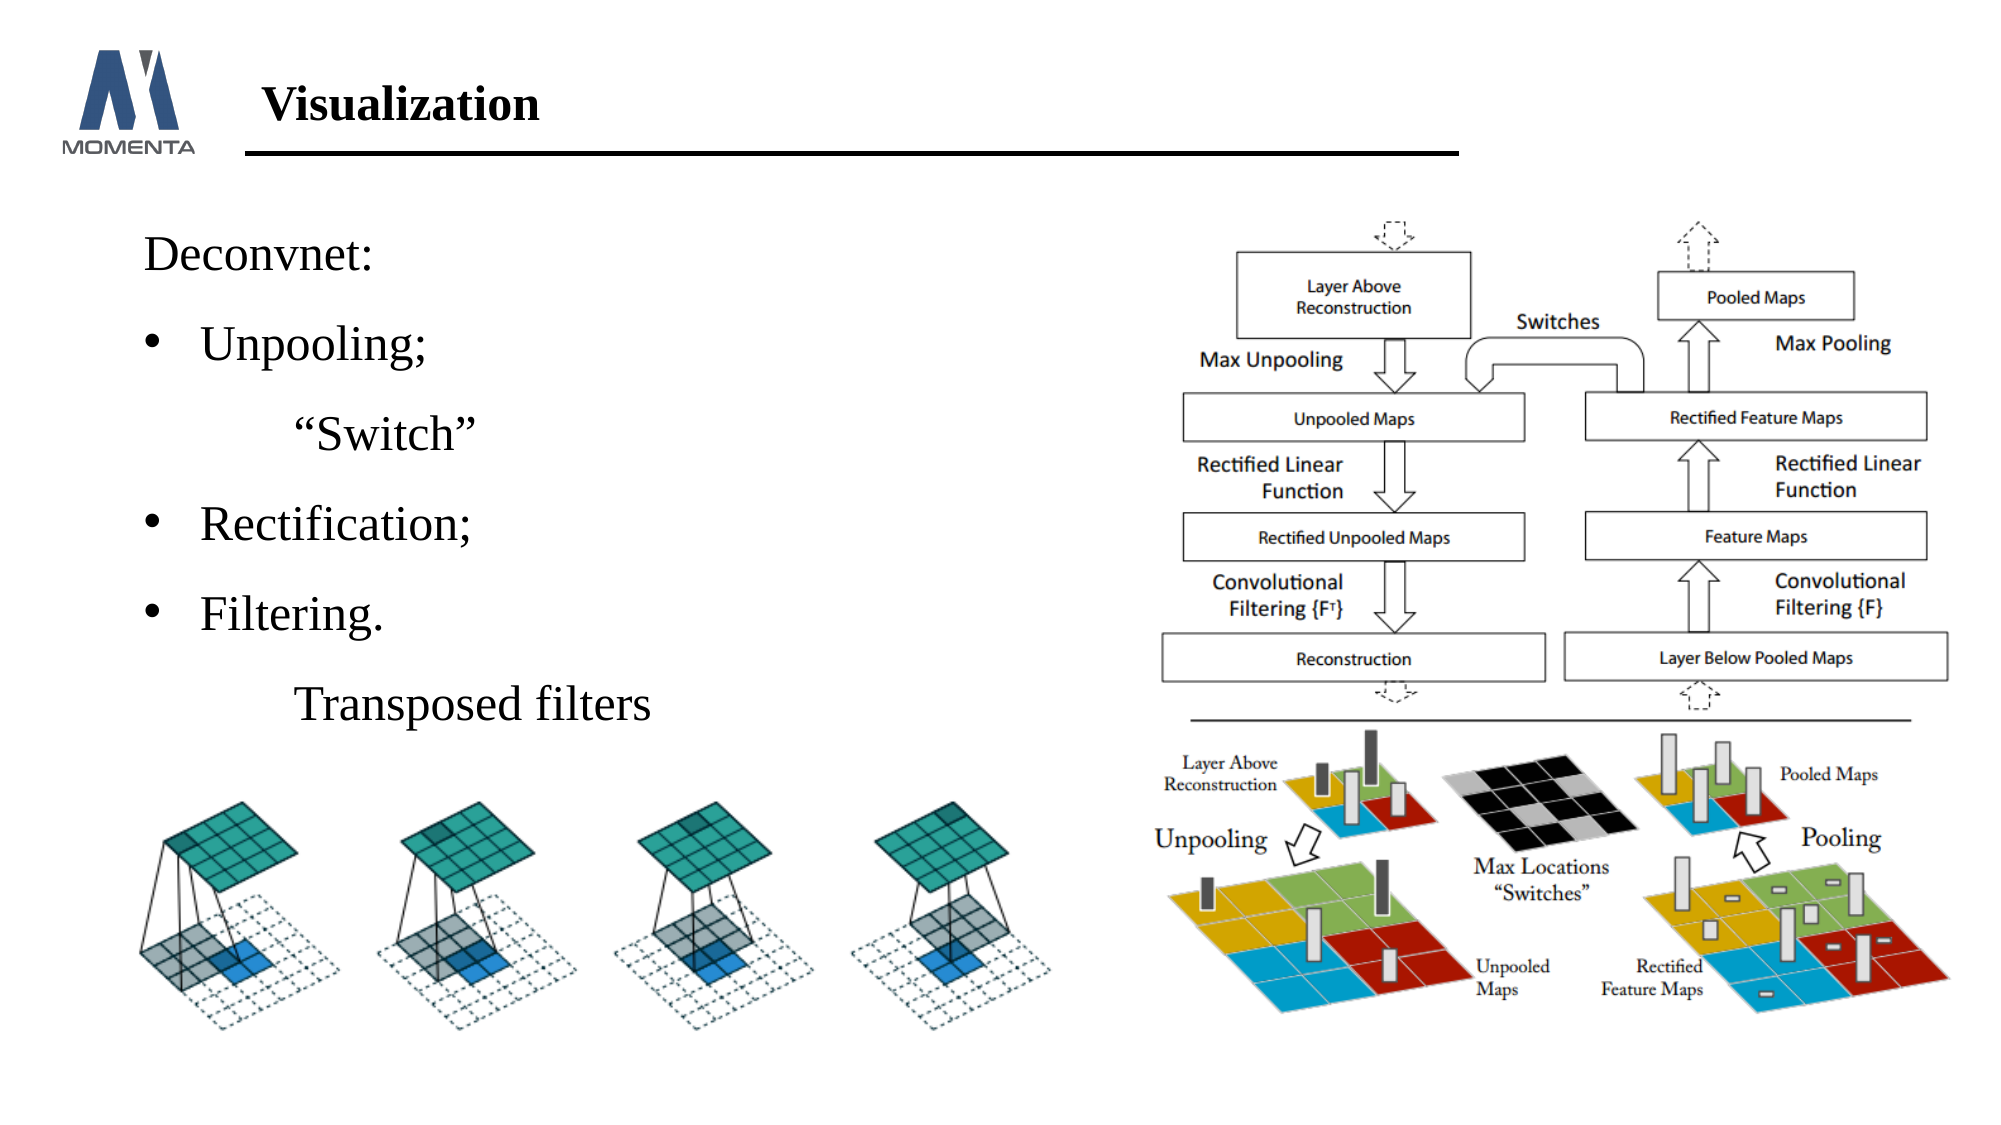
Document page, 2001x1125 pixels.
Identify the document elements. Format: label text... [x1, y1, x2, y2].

picture [1154, 214, 1958, 1023]
picture [62, 50, 195, 154]
picture [128, 787, 1069, 1041]
text_box Visualization [246, 63, 556, 139]
text_box Deconvnet: Unpooling; “Switch” Rectification; Filtering. Transposed filters [128, 182, 819, 738]
